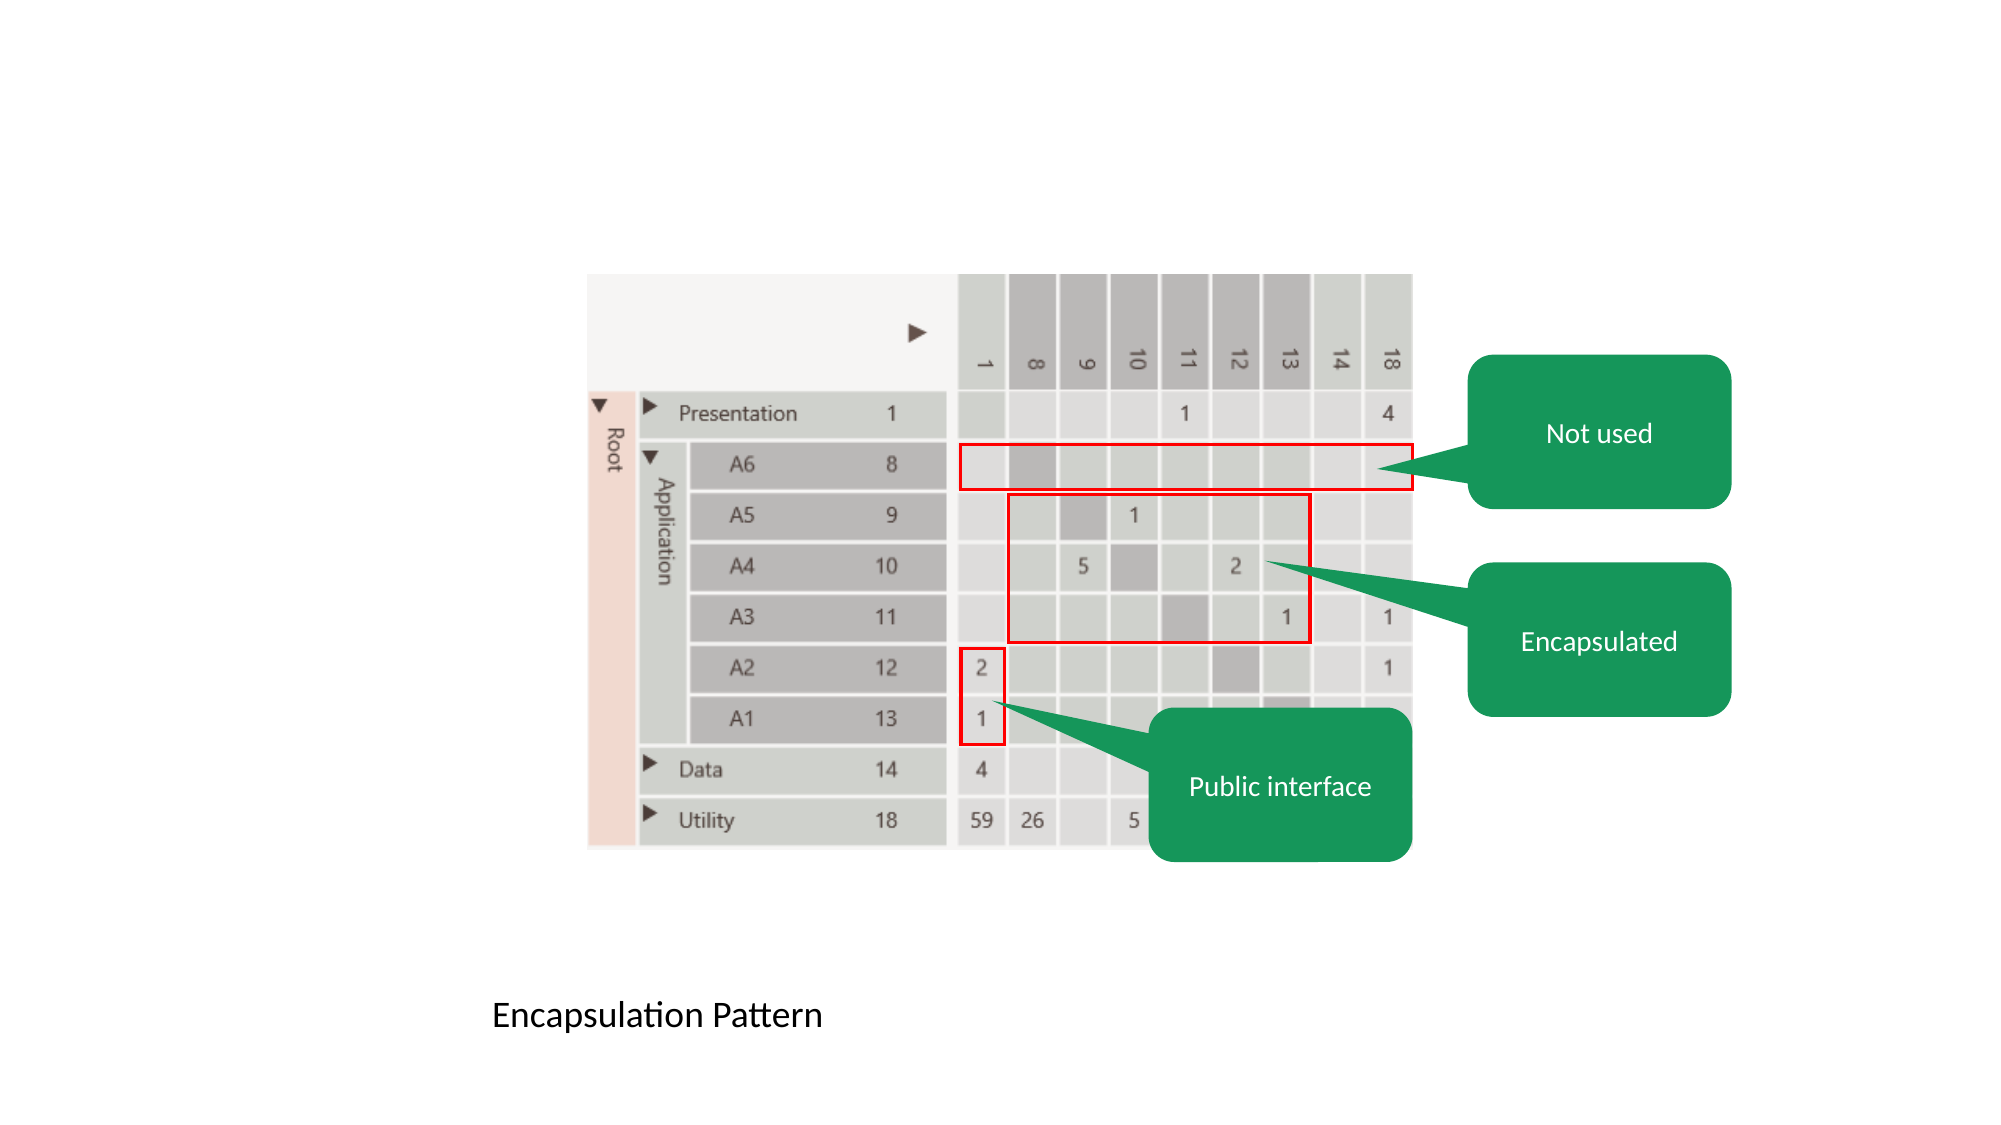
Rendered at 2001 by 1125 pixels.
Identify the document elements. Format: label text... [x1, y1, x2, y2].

text_box Encapsulation Pattern [477, 982, 839, 1043]
picture [587, 274, 1413, 851]
text_box Encapsulated [1413, 561, 1733, 718]
text_box Public interface [1152, 851, 1409, 863]
text_box Not used [1413, 354, 1733, 510]
